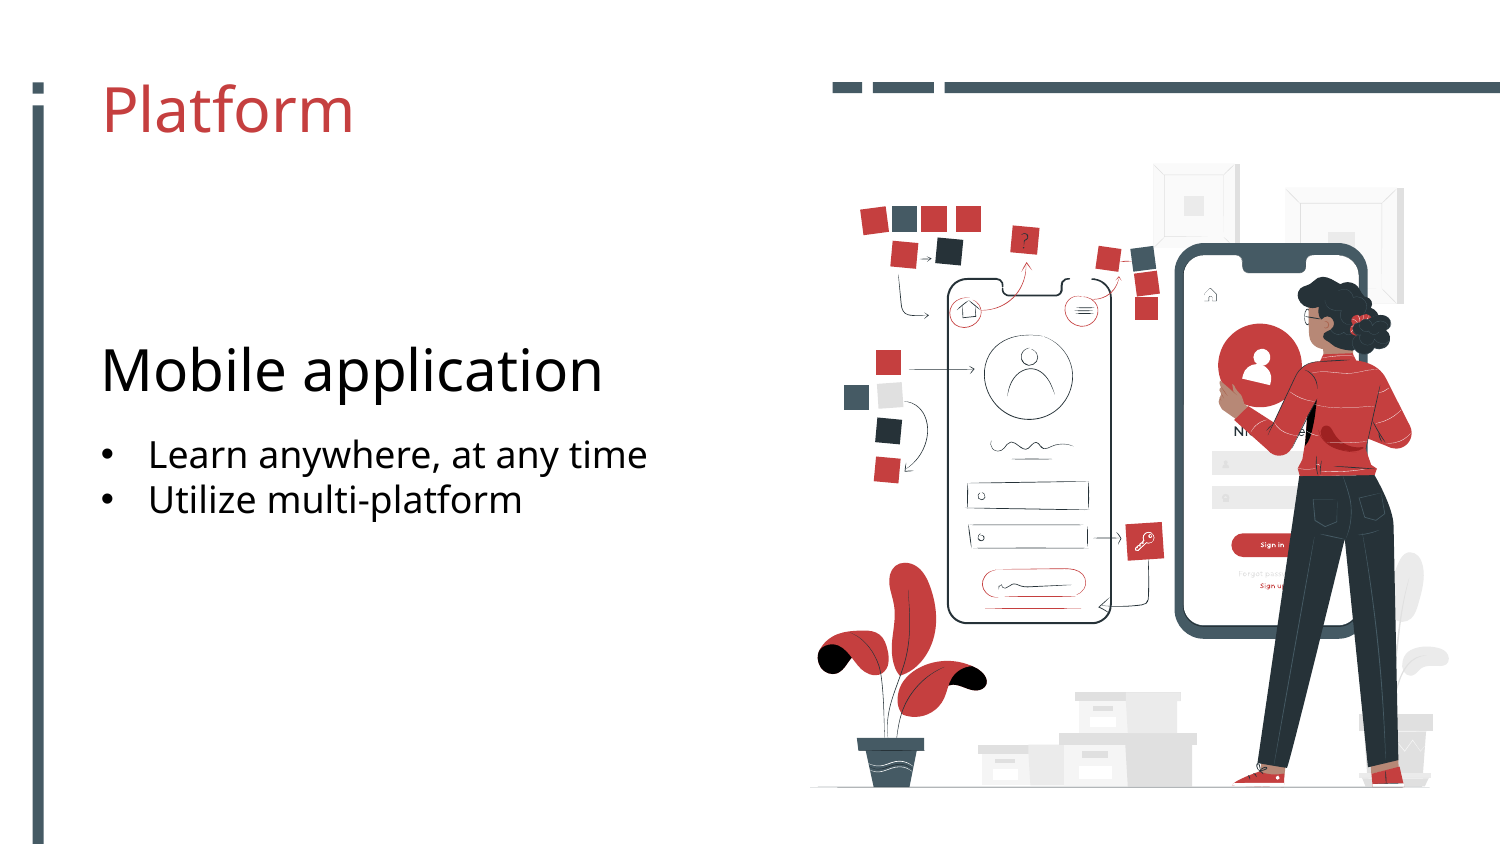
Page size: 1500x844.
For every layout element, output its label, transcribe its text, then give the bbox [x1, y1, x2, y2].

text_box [809, 163, 1451, 788]
text_box Mobile application Learn anywhere, at any time Utilize multi-platform [85, 325, 710, 609]
title Platform [85, 55, 1134, 150]
